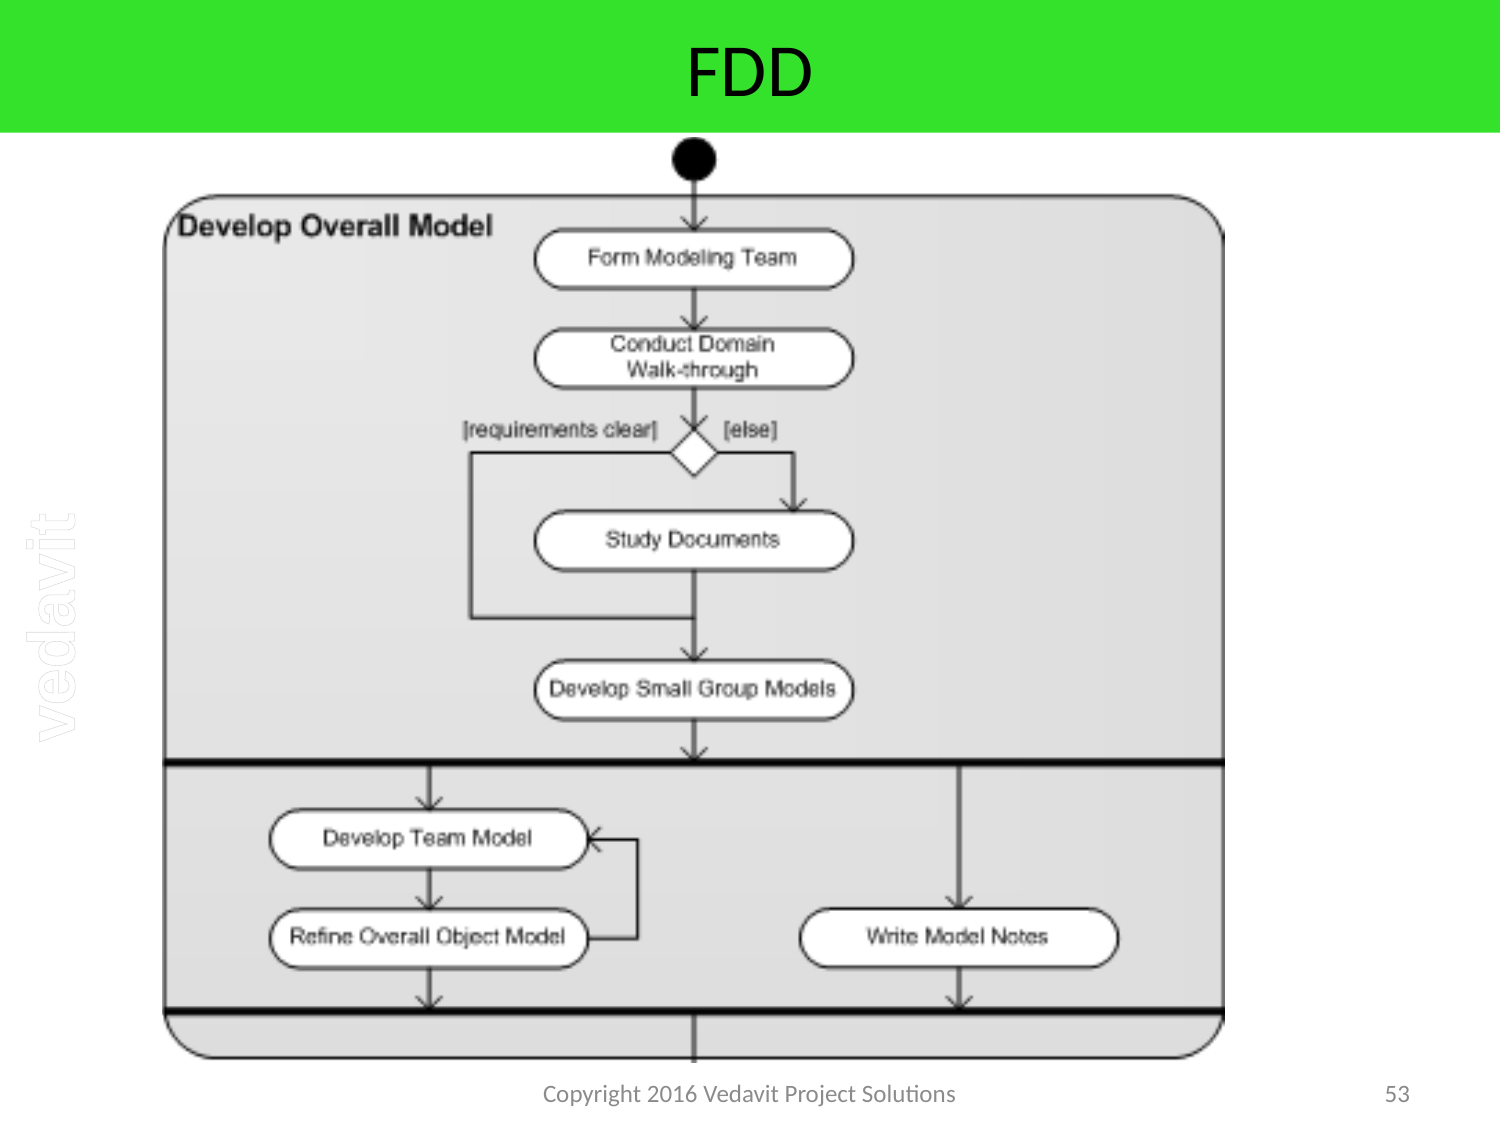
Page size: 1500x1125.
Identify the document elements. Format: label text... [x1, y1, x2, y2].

footer Copyright 2016 Vedavit Project Solutions [512, 1071, 988, 1123]
title FDD [0, 0, 1500, 133]
slide_number 53 [1074, 1062, 1425, 1123]
picture [162, 137, 1226, 1063]
